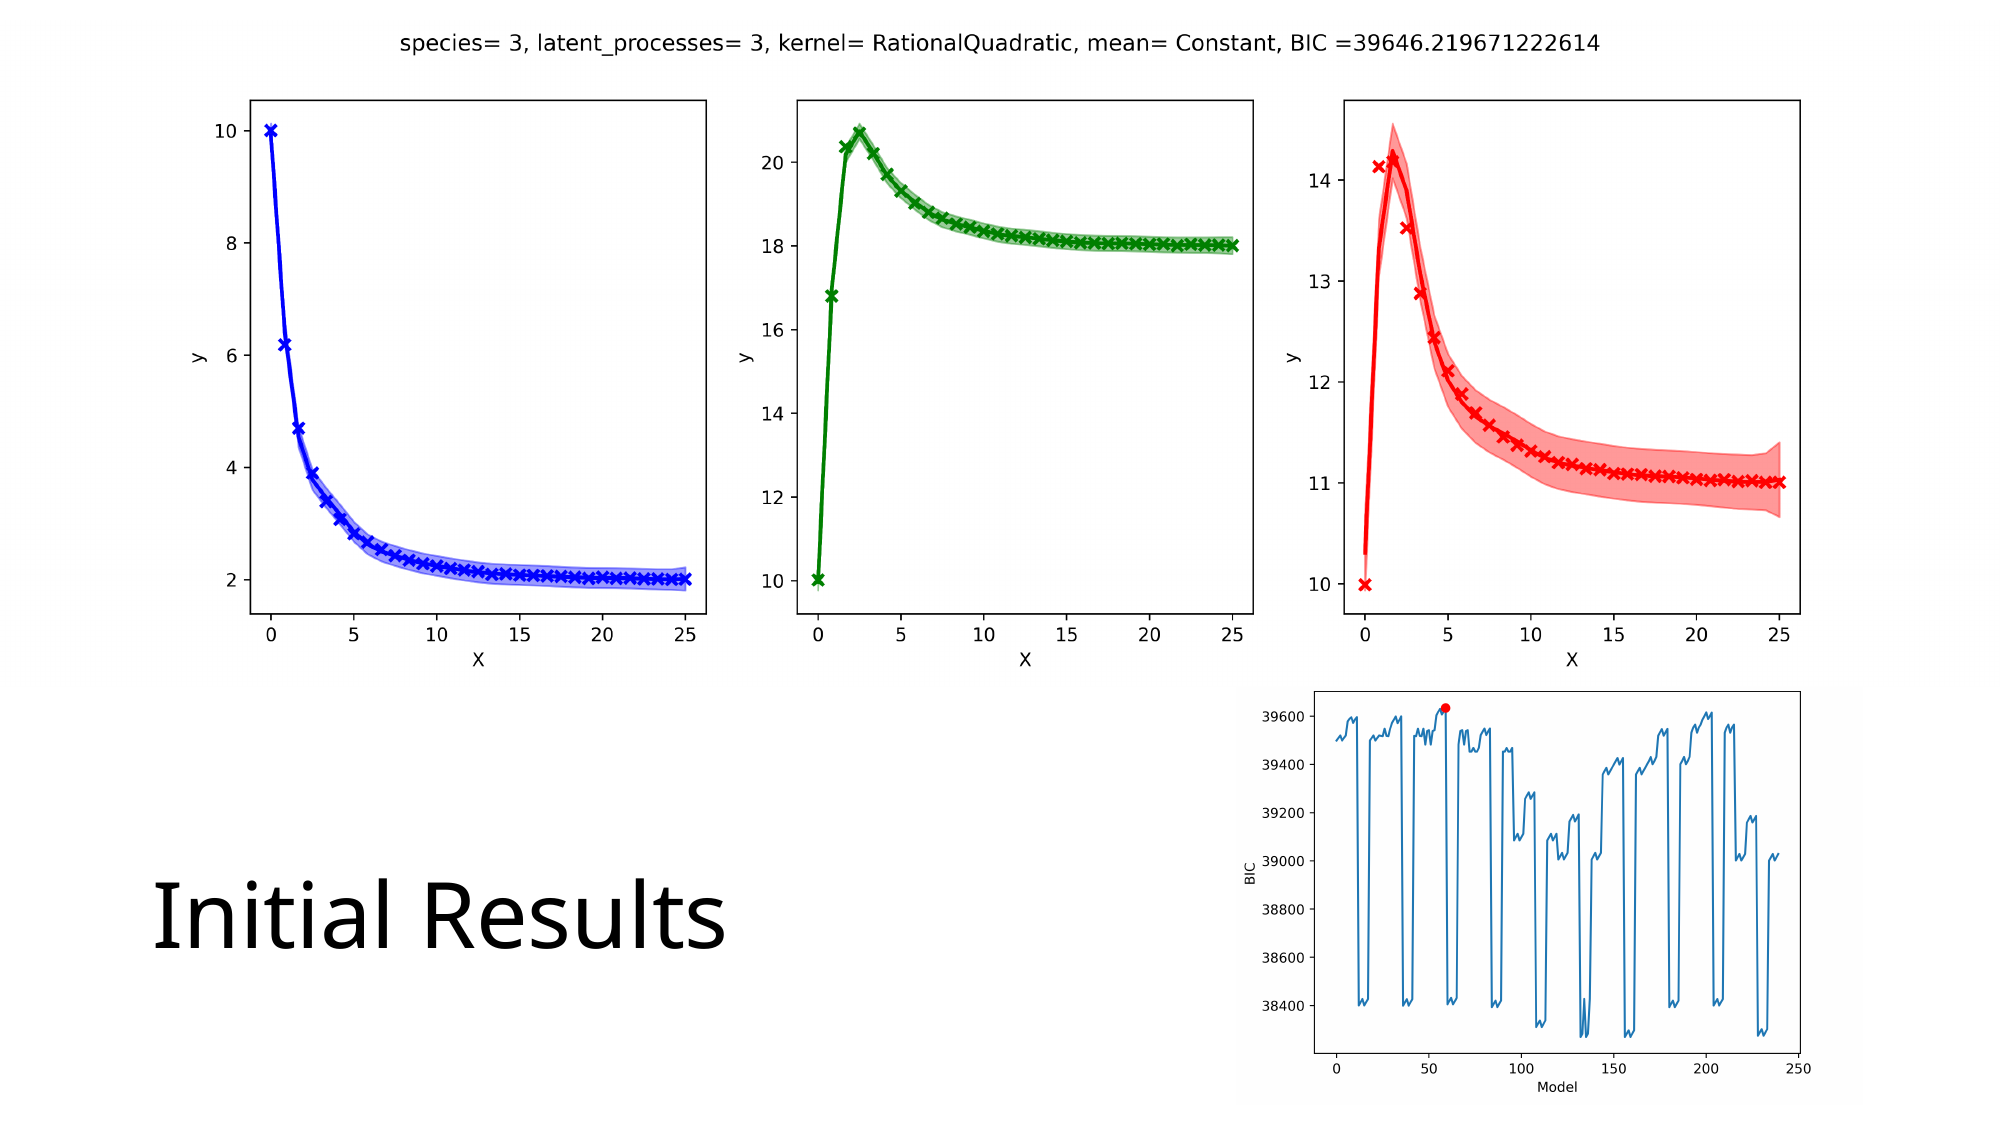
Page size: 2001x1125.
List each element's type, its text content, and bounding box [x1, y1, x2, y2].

title Initial Results [137, 809, 1236, 1028]
picture [0, 20, 2000, 1105]
